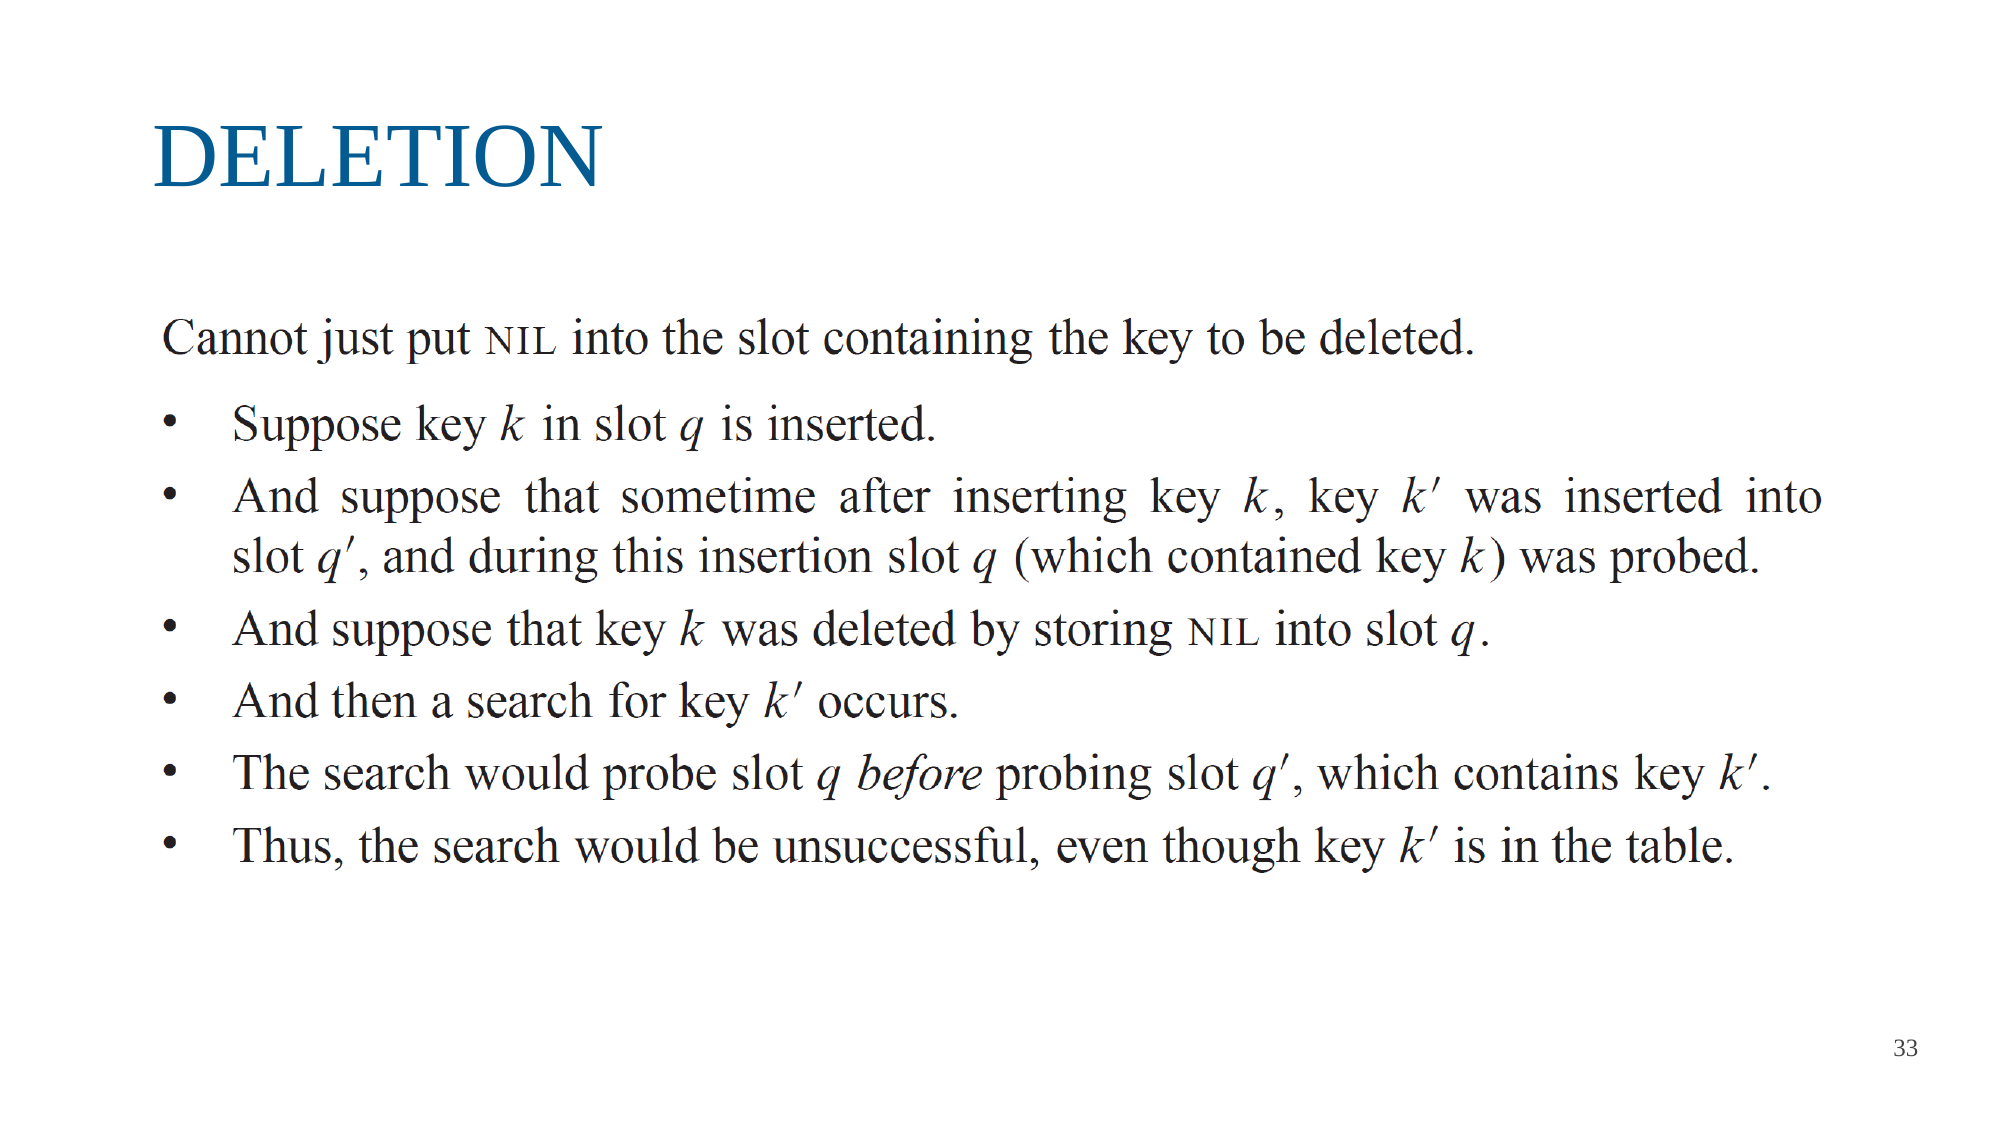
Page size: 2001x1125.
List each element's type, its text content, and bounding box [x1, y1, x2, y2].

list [147, 301, 1873, 886]
slide_number 33 [1483, 1016, 1934, 1077]
title DELETION [137, 48, 1863, 266]
